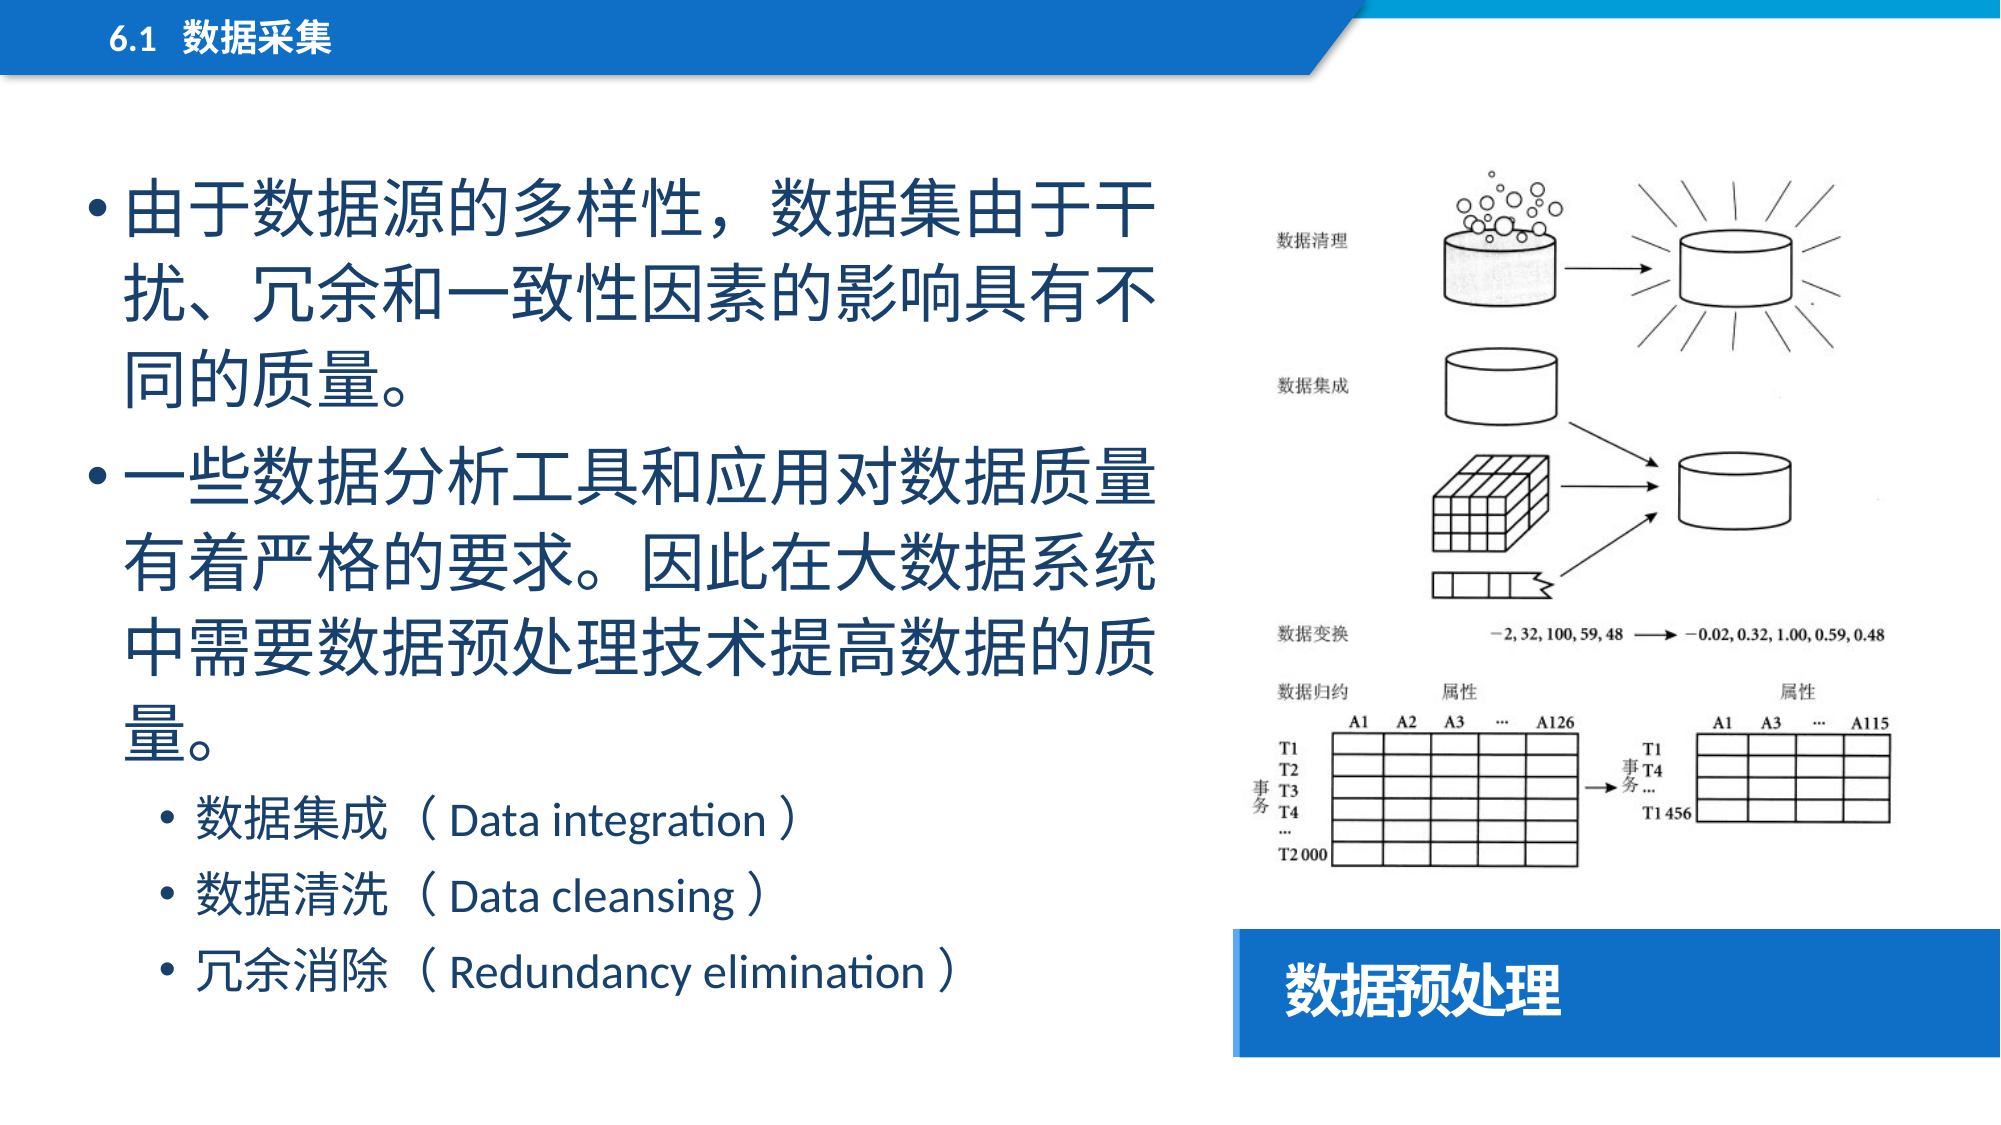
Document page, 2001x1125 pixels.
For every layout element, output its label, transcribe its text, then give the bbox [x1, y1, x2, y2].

picture [1239, 152, 1929, 879]
list 数据预处理 [1239, 929, 2000, 1058]
text_box 由于数据源的多样性，数据集由于干扰、冗余和一致性因素的影响具有不同的质量。 一些数据分析工具和应用对数据质量有着严格的要求。因此在大数据系统中需要数据预处理技术提高数据的质量。 数据集成（Data integration） 数据清洗（Data cleansing） 冗余消除（Redundancy elimination） [71, 152, 1174, 1008]
list 6.1 数据采集 [93, 11, 1138, 68]
